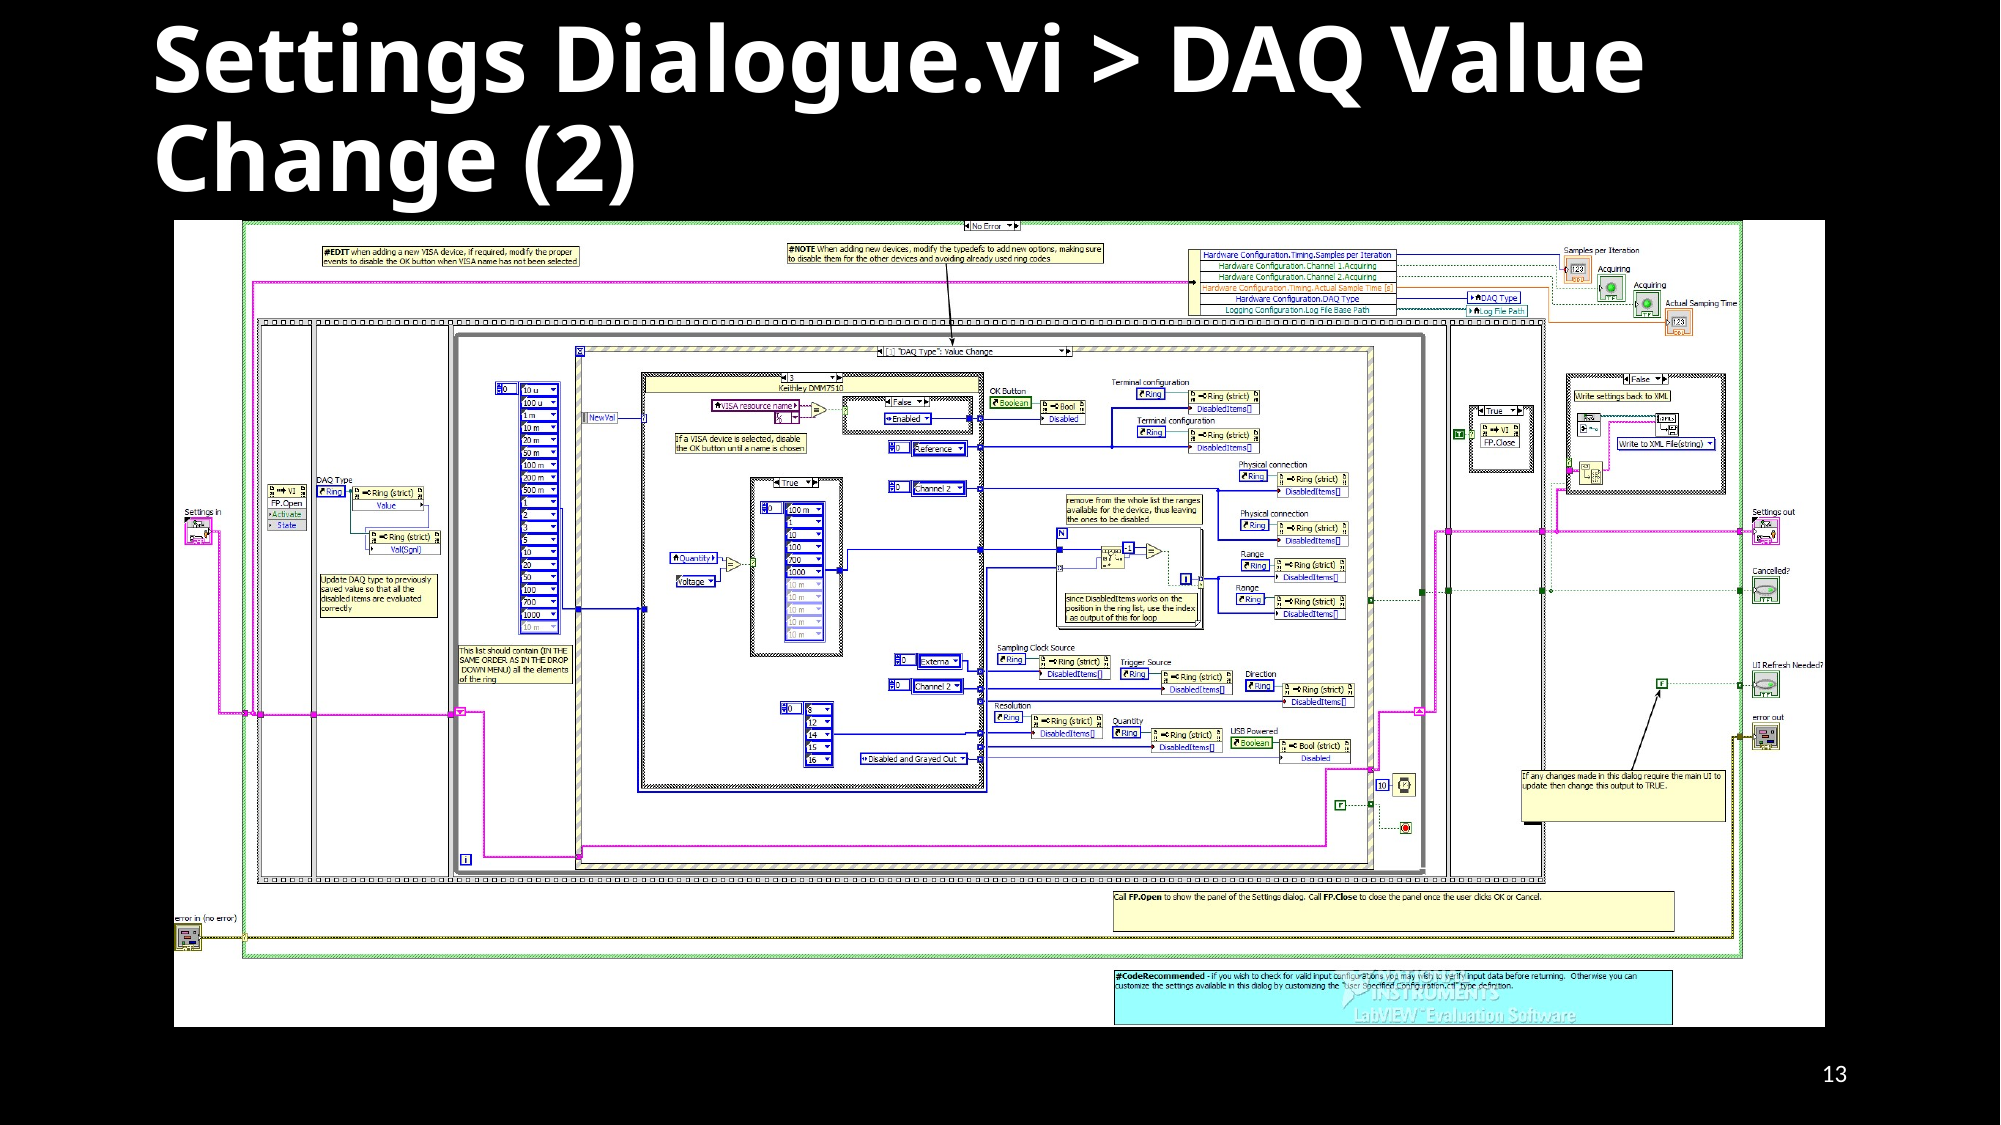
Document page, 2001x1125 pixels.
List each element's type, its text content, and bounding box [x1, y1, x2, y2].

picture [174, 220, 1825, 1027]
title Settings Dialogue.vi > DAQ Value Change (2) [137, 3, 1863, 221]
slide_number 13 [1412, 1042, 1863, 1103]
